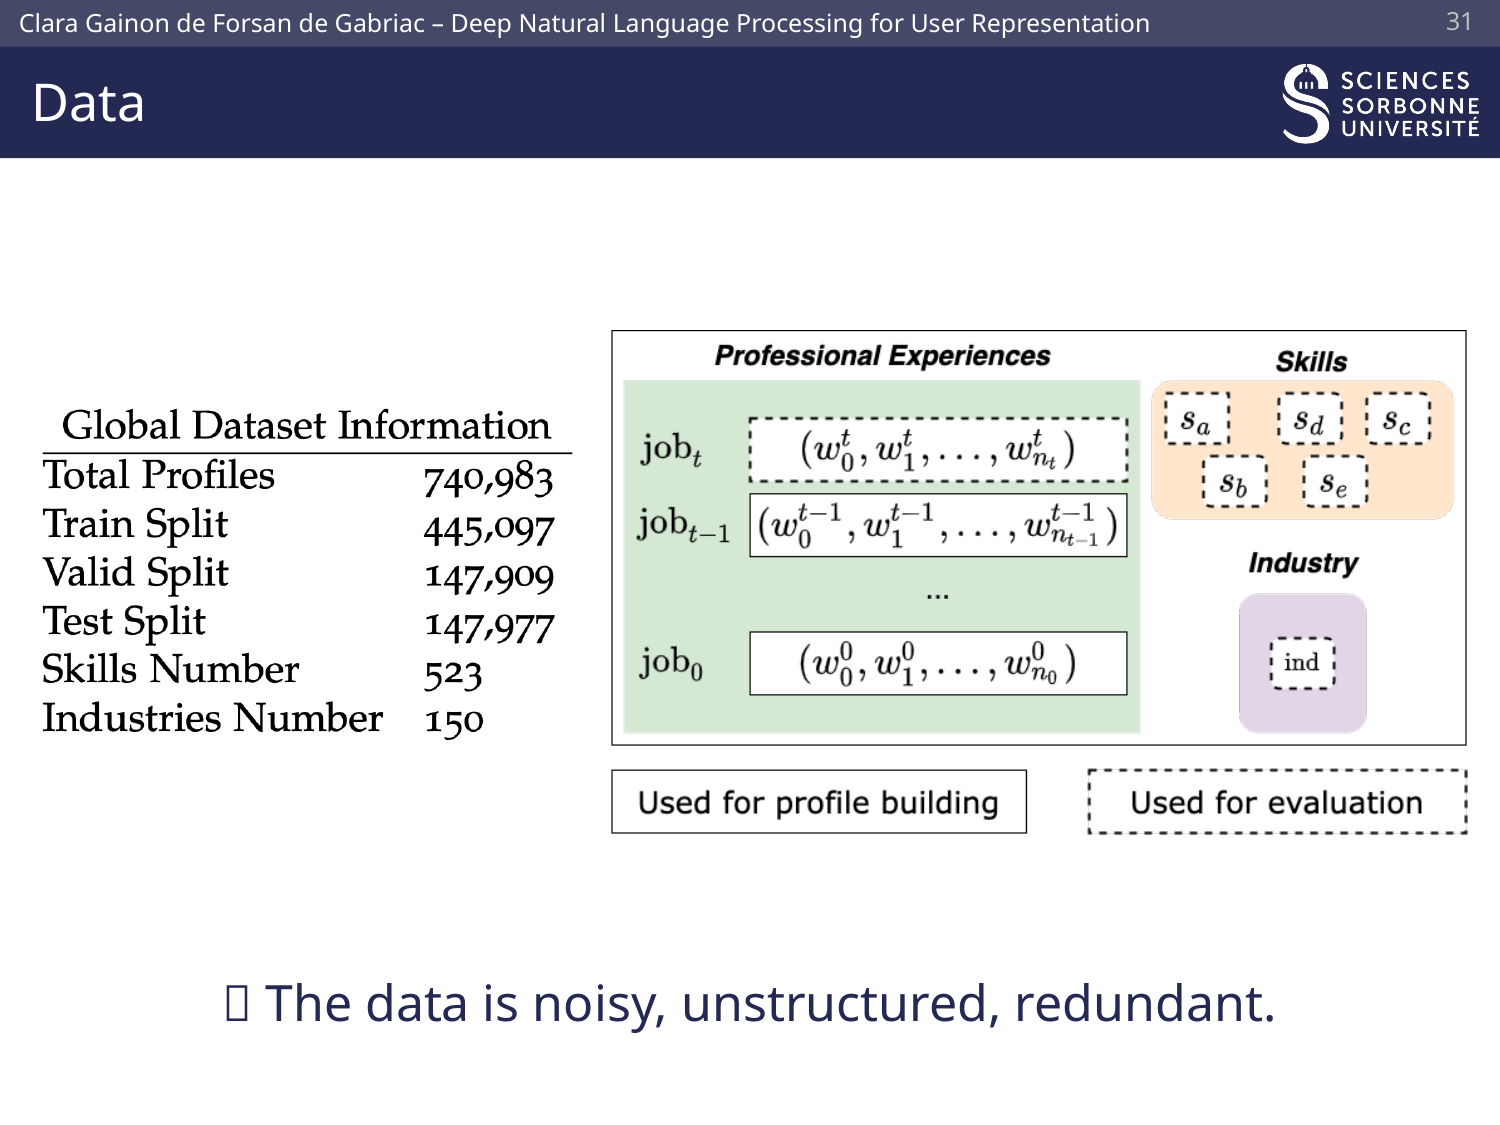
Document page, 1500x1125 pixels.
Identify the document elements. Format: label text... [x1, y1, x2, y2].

picture [555, 330, 1468, 835]
title Data [16, 48, 1266, 161]
slide_number 30 [1411, 0, 1490, 54]
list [32, 401, 555, 745]
text_box  The data is noisy, unstructured, redundant. [65, 964, 1435, 1040]
